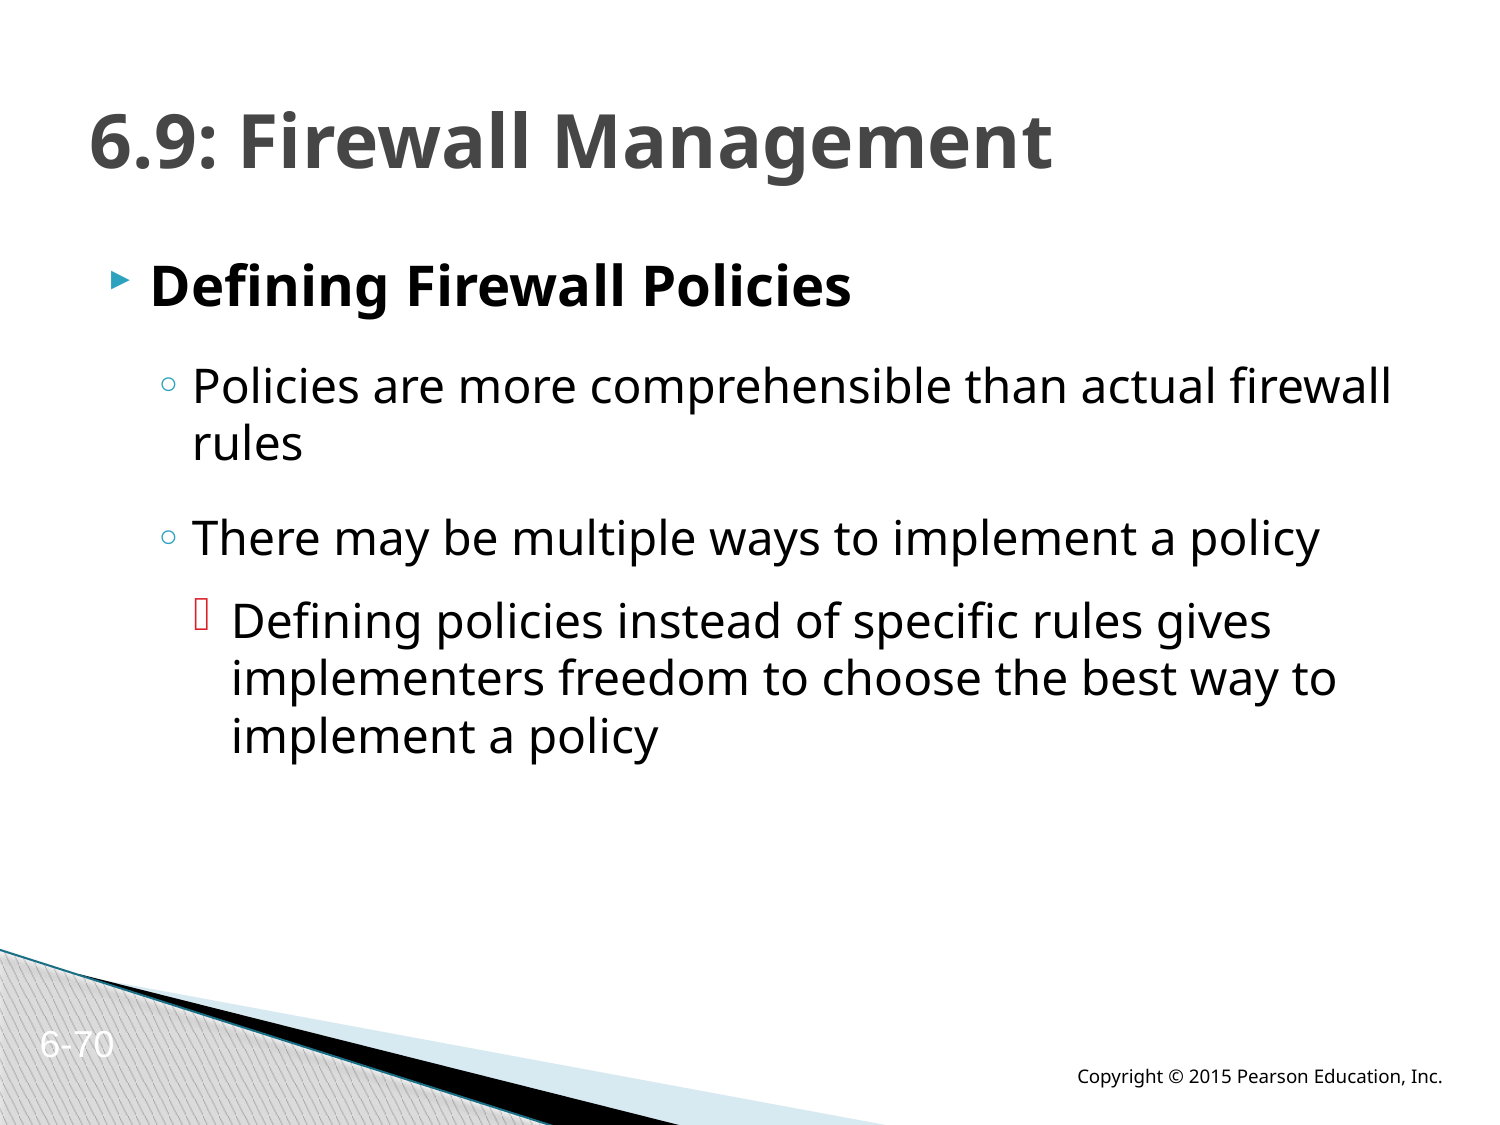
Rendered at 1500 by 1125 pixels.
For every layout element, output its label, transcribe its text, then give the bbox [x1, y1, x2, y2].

title 6.9: Firewall Management [75, 45, 1425, 233]
text_box 6-70 [24, 1012, 163, 1088]
list Defining Firewall Policies Policies are more comprehensible than actual firewall rules There may be multiple ways to implement a policy Defining policies instead of specific rules gives implementers freedom to choose the best way to implement a policy [75, 242, 1425, 986]
